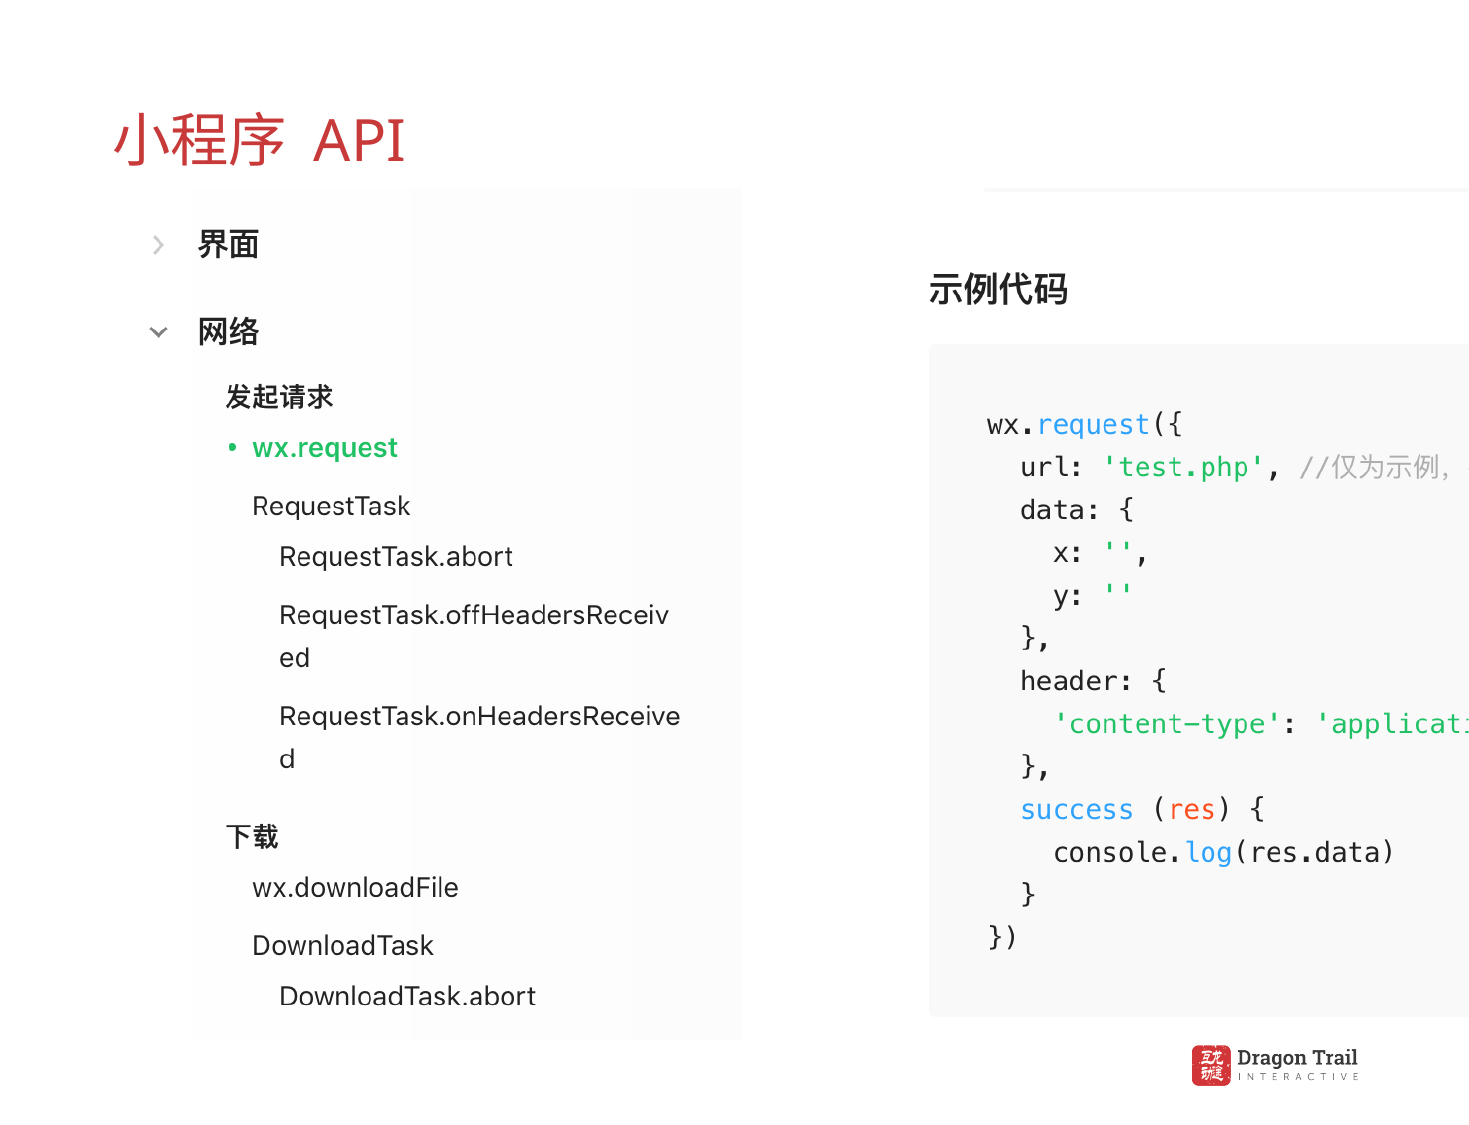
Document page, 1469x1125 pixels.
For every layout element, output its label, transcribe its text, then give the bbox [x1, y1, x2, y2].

text_box 小程序 API [103, 80, 1365, 184]
text_box [1191, 1044, 1358, 1086]
picture [125, 188, 1469, 1040]
